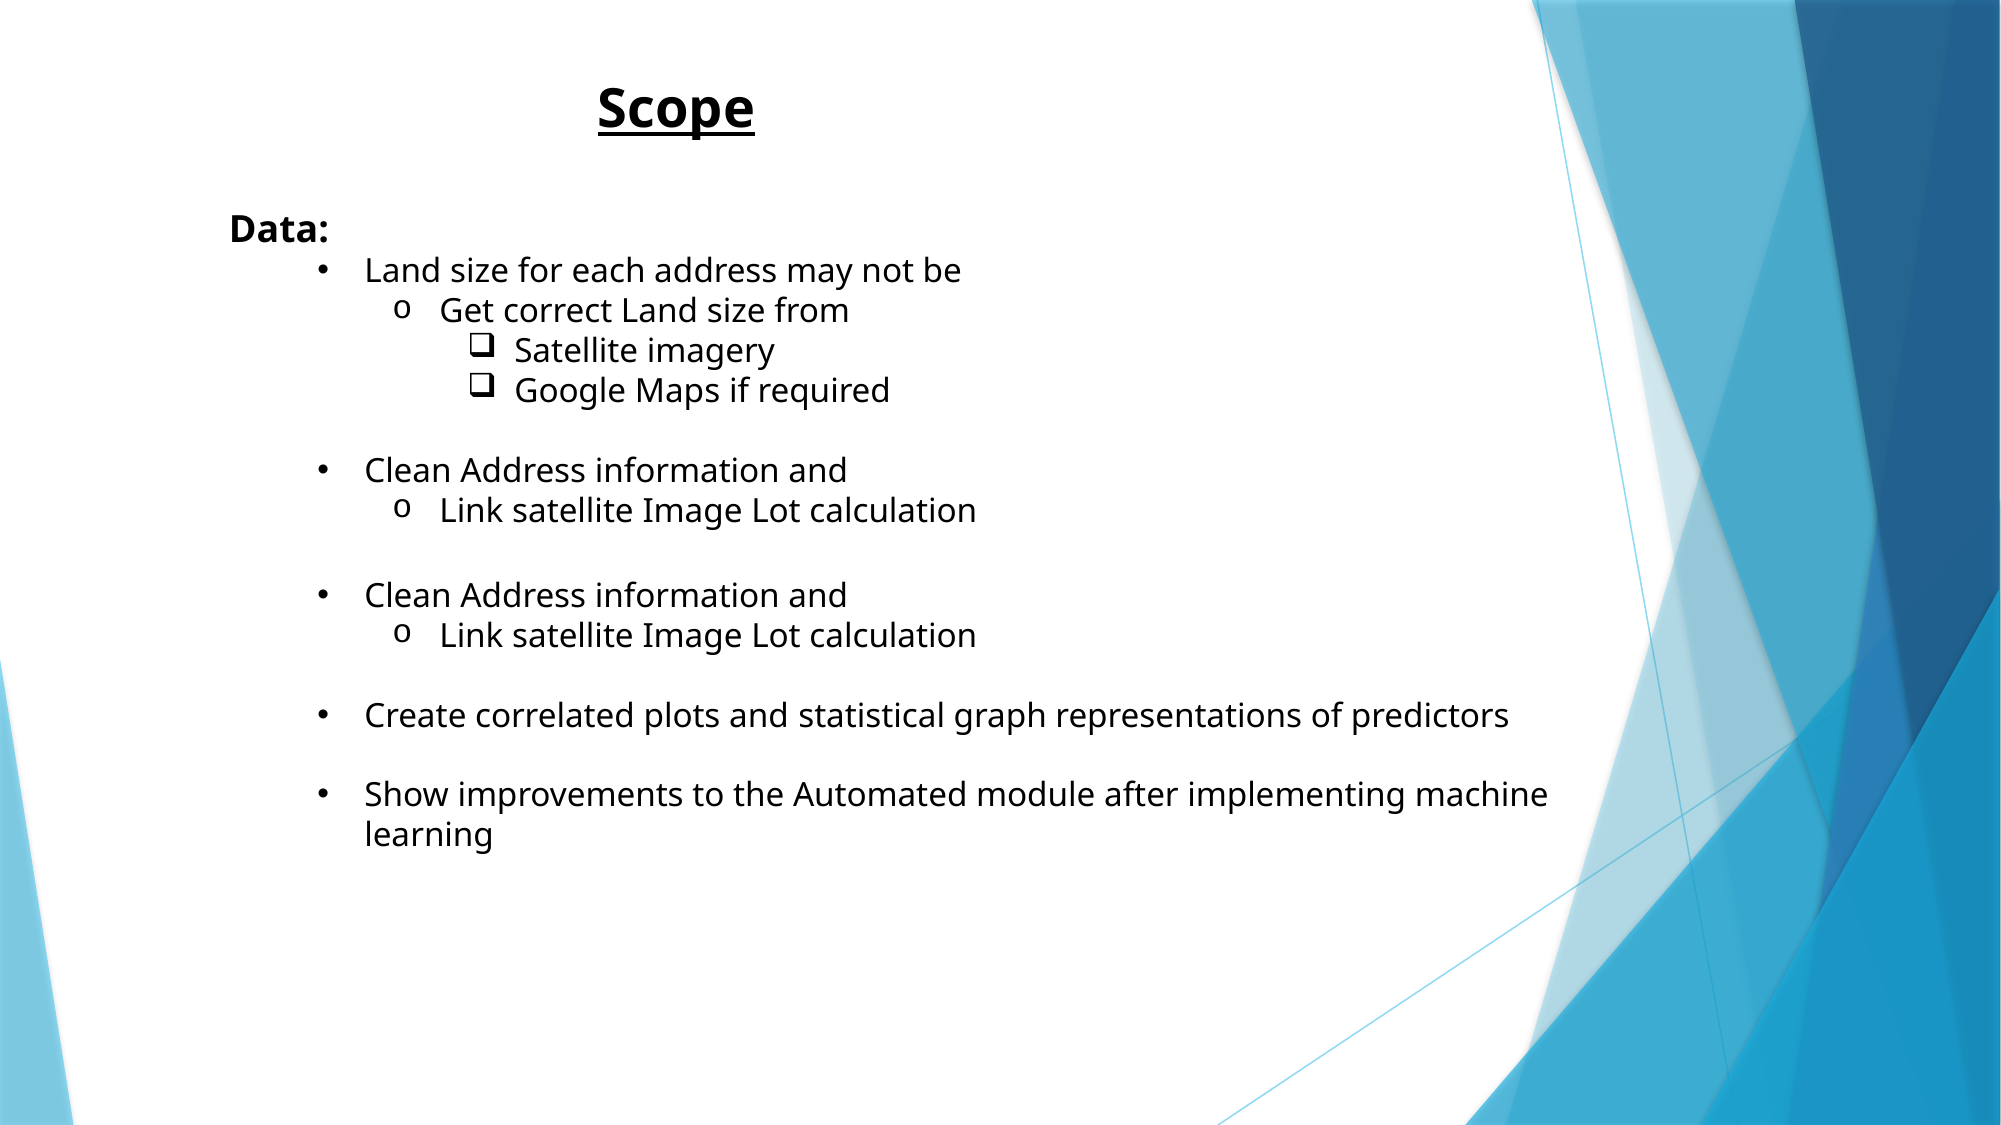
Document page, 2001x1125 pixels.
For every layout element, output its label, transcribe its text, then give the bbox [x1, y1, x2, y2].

text_box Data: Land size for each address may not be Get correct Land size from Satellite imagery Google Maps if required Clean Address information and Link satellite Image Lot calculation Clean Address information and Link satellite Image Lot calculation Create correlated plots and statistical graph representations of predictors Show improvements to the Automated module after implementing machine learning [214, 197, 1578, 946]
text_box Scope [582, 65, 771, 146]
